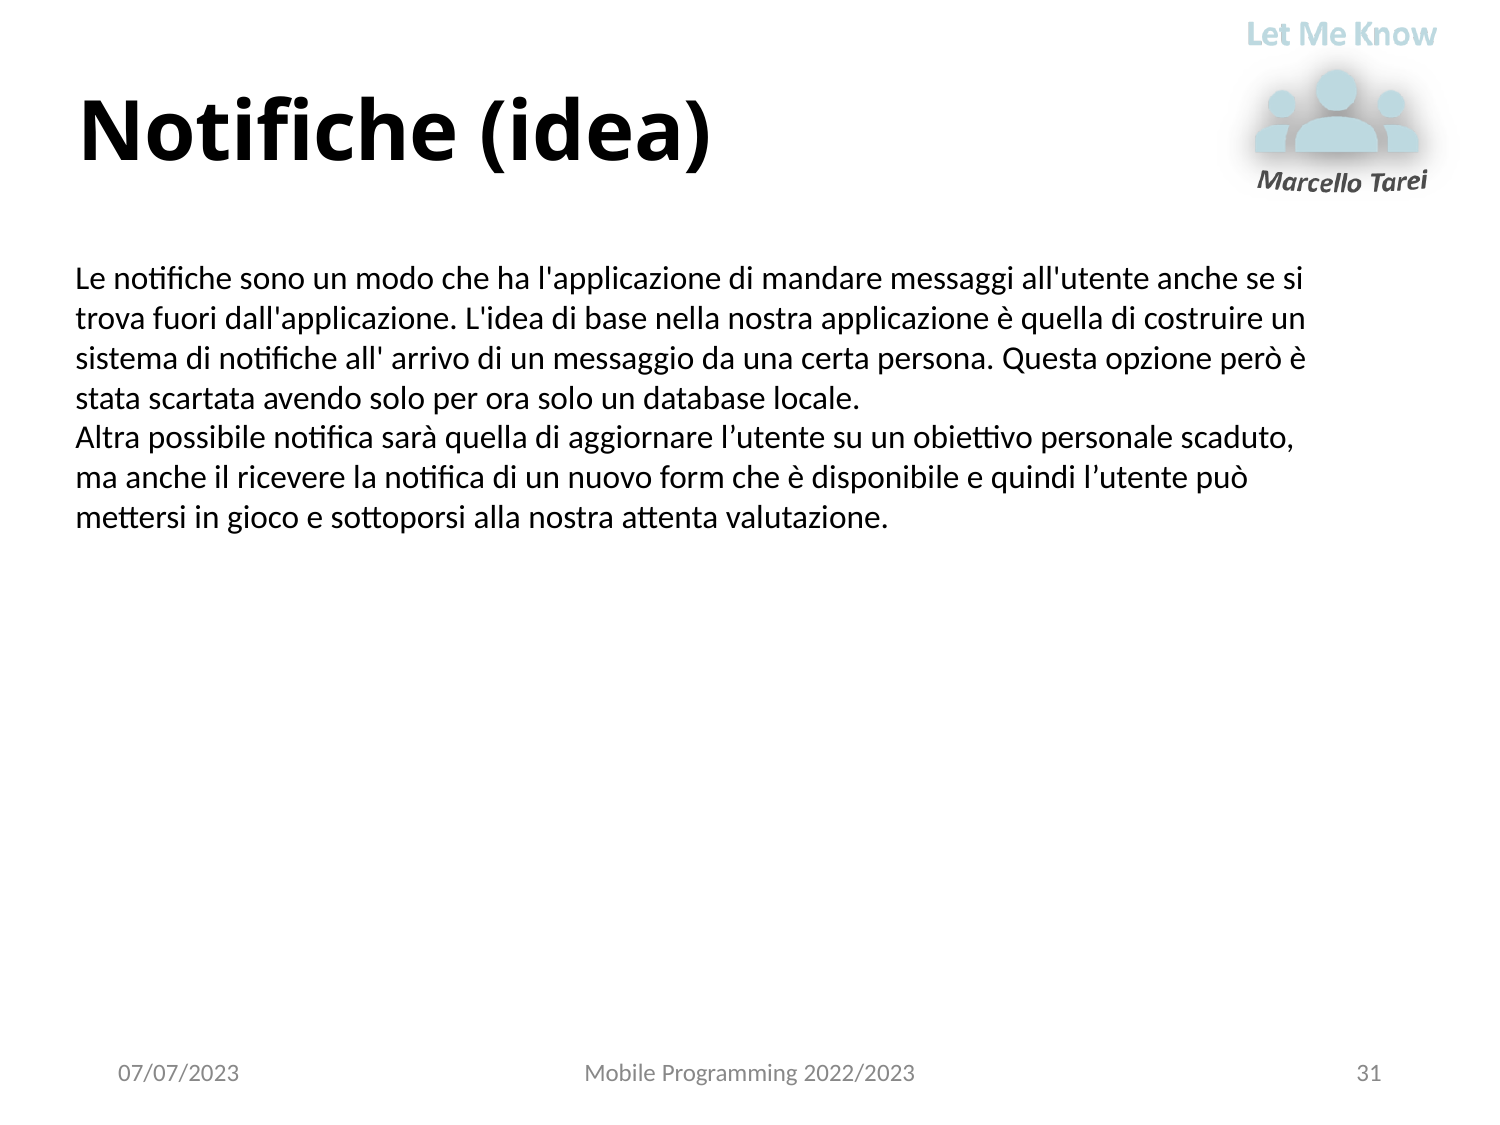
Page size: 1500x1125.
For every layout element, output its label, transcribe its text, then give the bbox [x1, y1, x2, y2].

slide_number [116, 1060, 242, 1087]
footer Mobile Programming 2022/2023 [582, 1060, 918, 1090]
text_box Le notifiche sono un modo che ha l'applicazione di mandare messaggi all'utente anche se si trova fuori dall'applicazione. L'idea di base nella nostra applicazione è quella di costruire un sistema di notifiche all' arrivo di un messaggio da una certa persona. Questa opzione però è stata scartata avendo solo per ora solo un database locale. Altra possibile notifica sarà quella di aggiornare l’utente su un obiettivo personale scaduto, ma anche il ricevere la notifica di un nuovo form che è disponibile e quindi l’utente può mettersi in gioco e sottoporsi alla nostra attenta valutazione. [60, 248, 1333, 543]
picture [1188, 0, 1500, 216]
slide_number 31 [1350, 1060, 1389, 1090]
title Notifiche (idea) [75, 75, 1025, 248]
